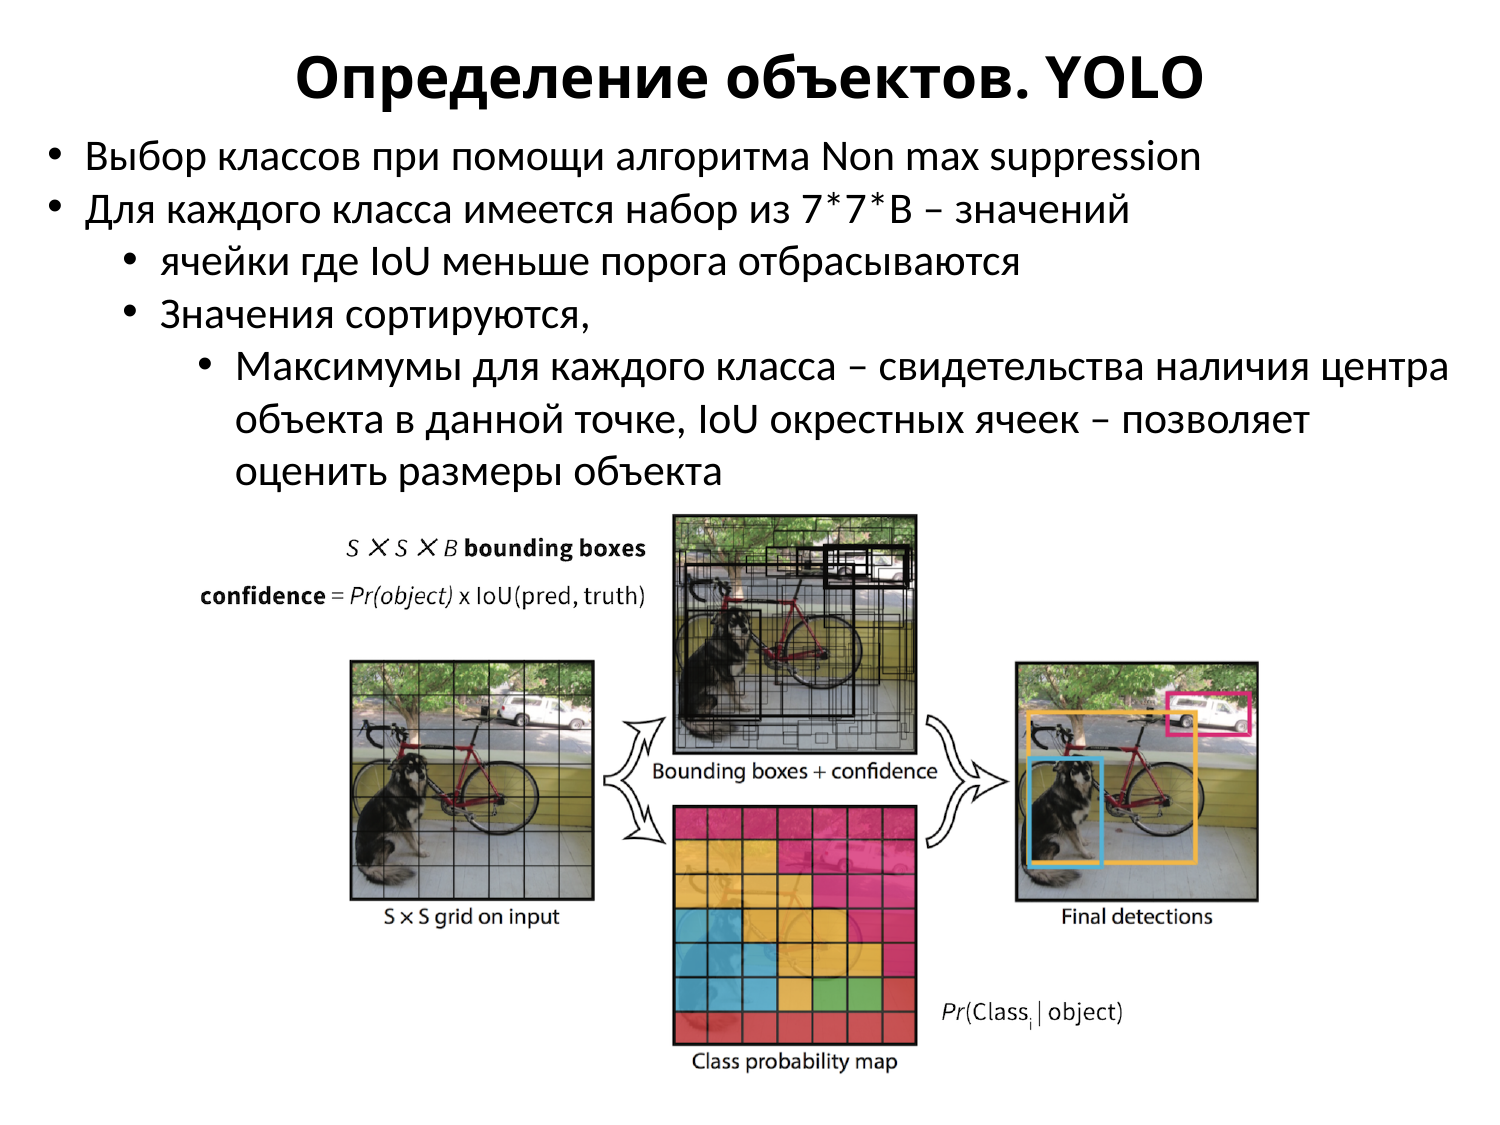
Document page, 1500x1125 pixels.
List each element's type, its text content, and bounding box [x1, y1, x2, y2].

list Выбор классов при помощи алгоритма Non max suppression Для каждого класса имеется набор из 7*7*B – значений ячейки где IoU меньше порога отбрасываются Значения сортируются, Максимумы для каждого класса – свидетельства наличия центра объекта в данной точке, IoU окрестных ячеек – позволяет оценить размеры объекта [32, 119, 1487, 1043]
picture [167, 497, 1305, 1092]
title Определение объектов. YOLO [103, 23, 1397, 119]
